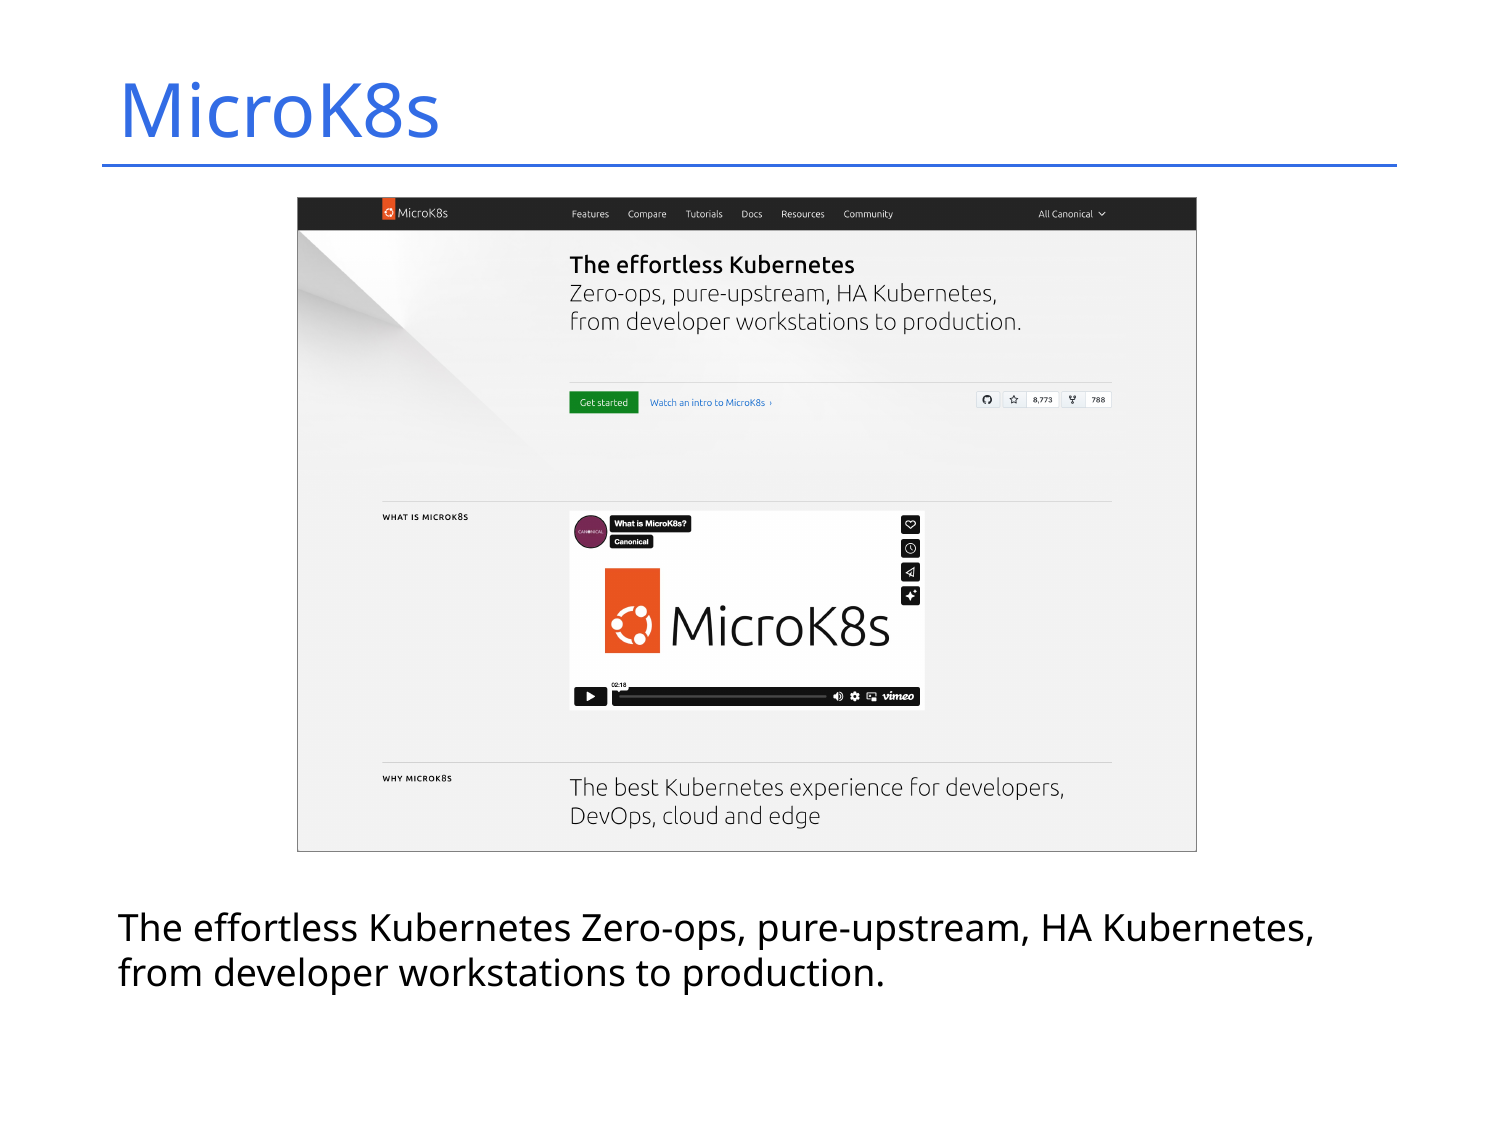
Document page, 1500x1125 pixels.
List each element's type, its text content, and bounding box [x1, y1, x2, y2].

title MicroK8s [103, 59, 1397, 166]
picture [296, 196, 1197, 852]
text_box The effortless Kubernetes Zero-ops, pure-upstream, HA Kubernetes, from developer workstations to production. [103, 896, 1397, 1046]
